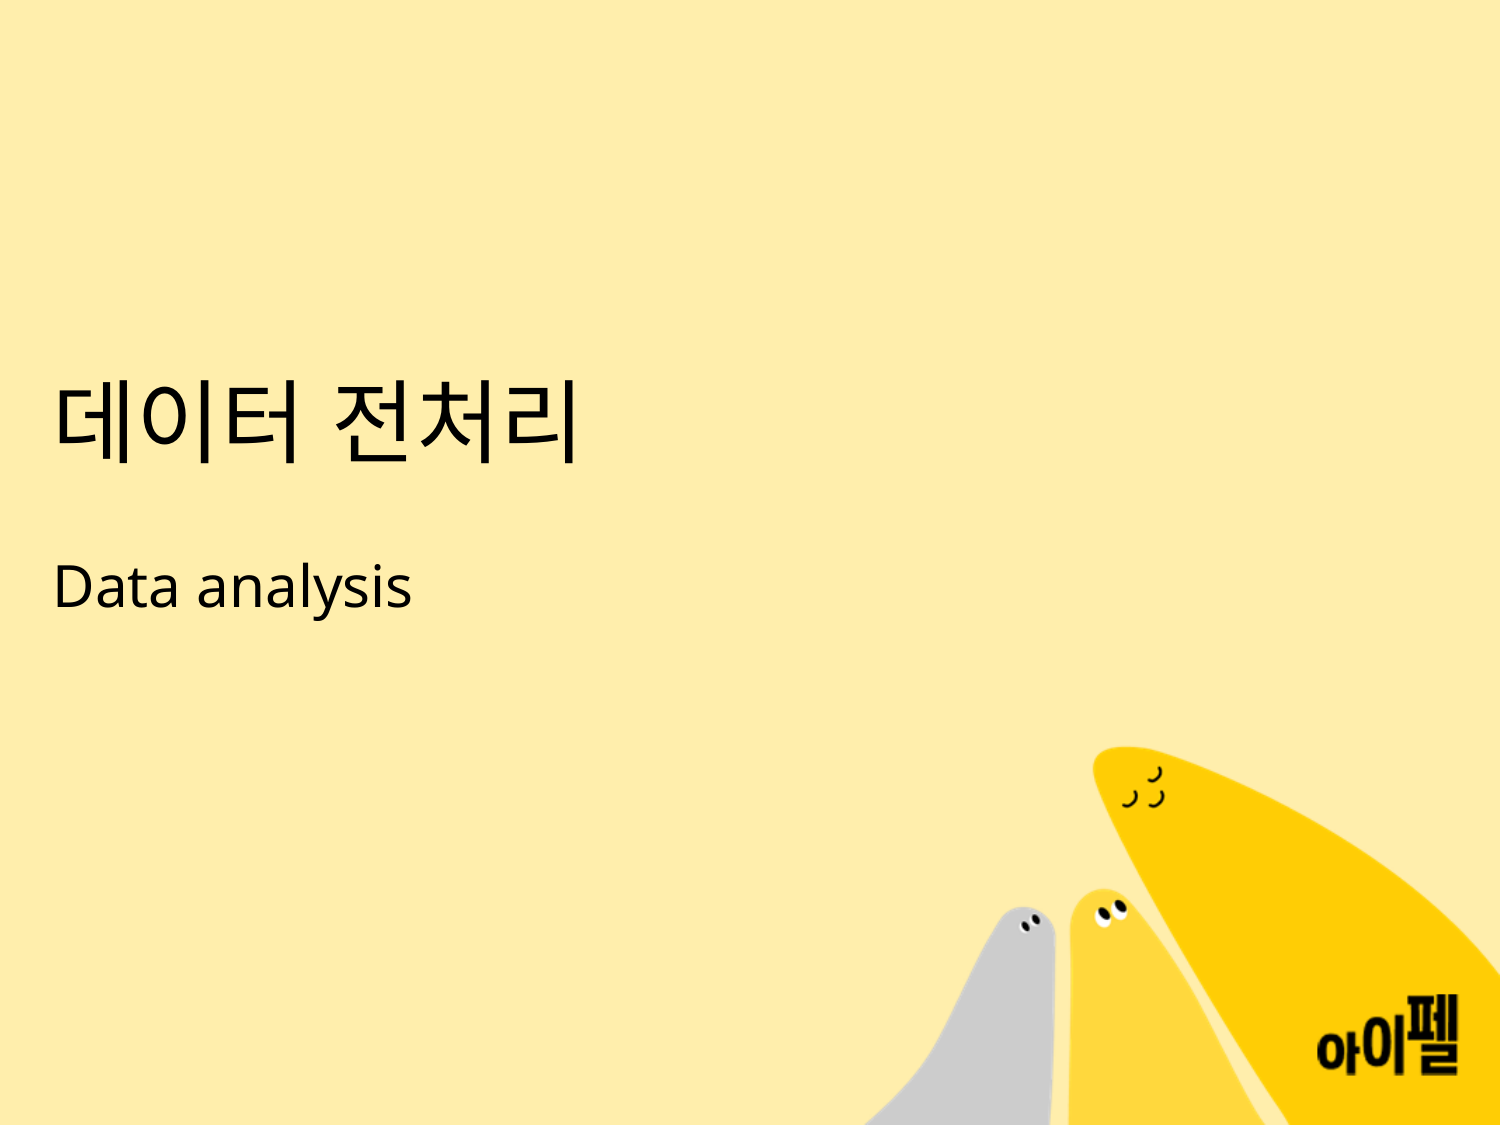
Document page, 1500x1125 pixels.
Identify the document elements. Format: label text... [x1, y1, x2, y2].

title 데이터 전처리 [37, 302, 1257, 487]
picture [0, 0, 1500, 1125]
subtitle Data analysis [37, 549, 1257, 709]
